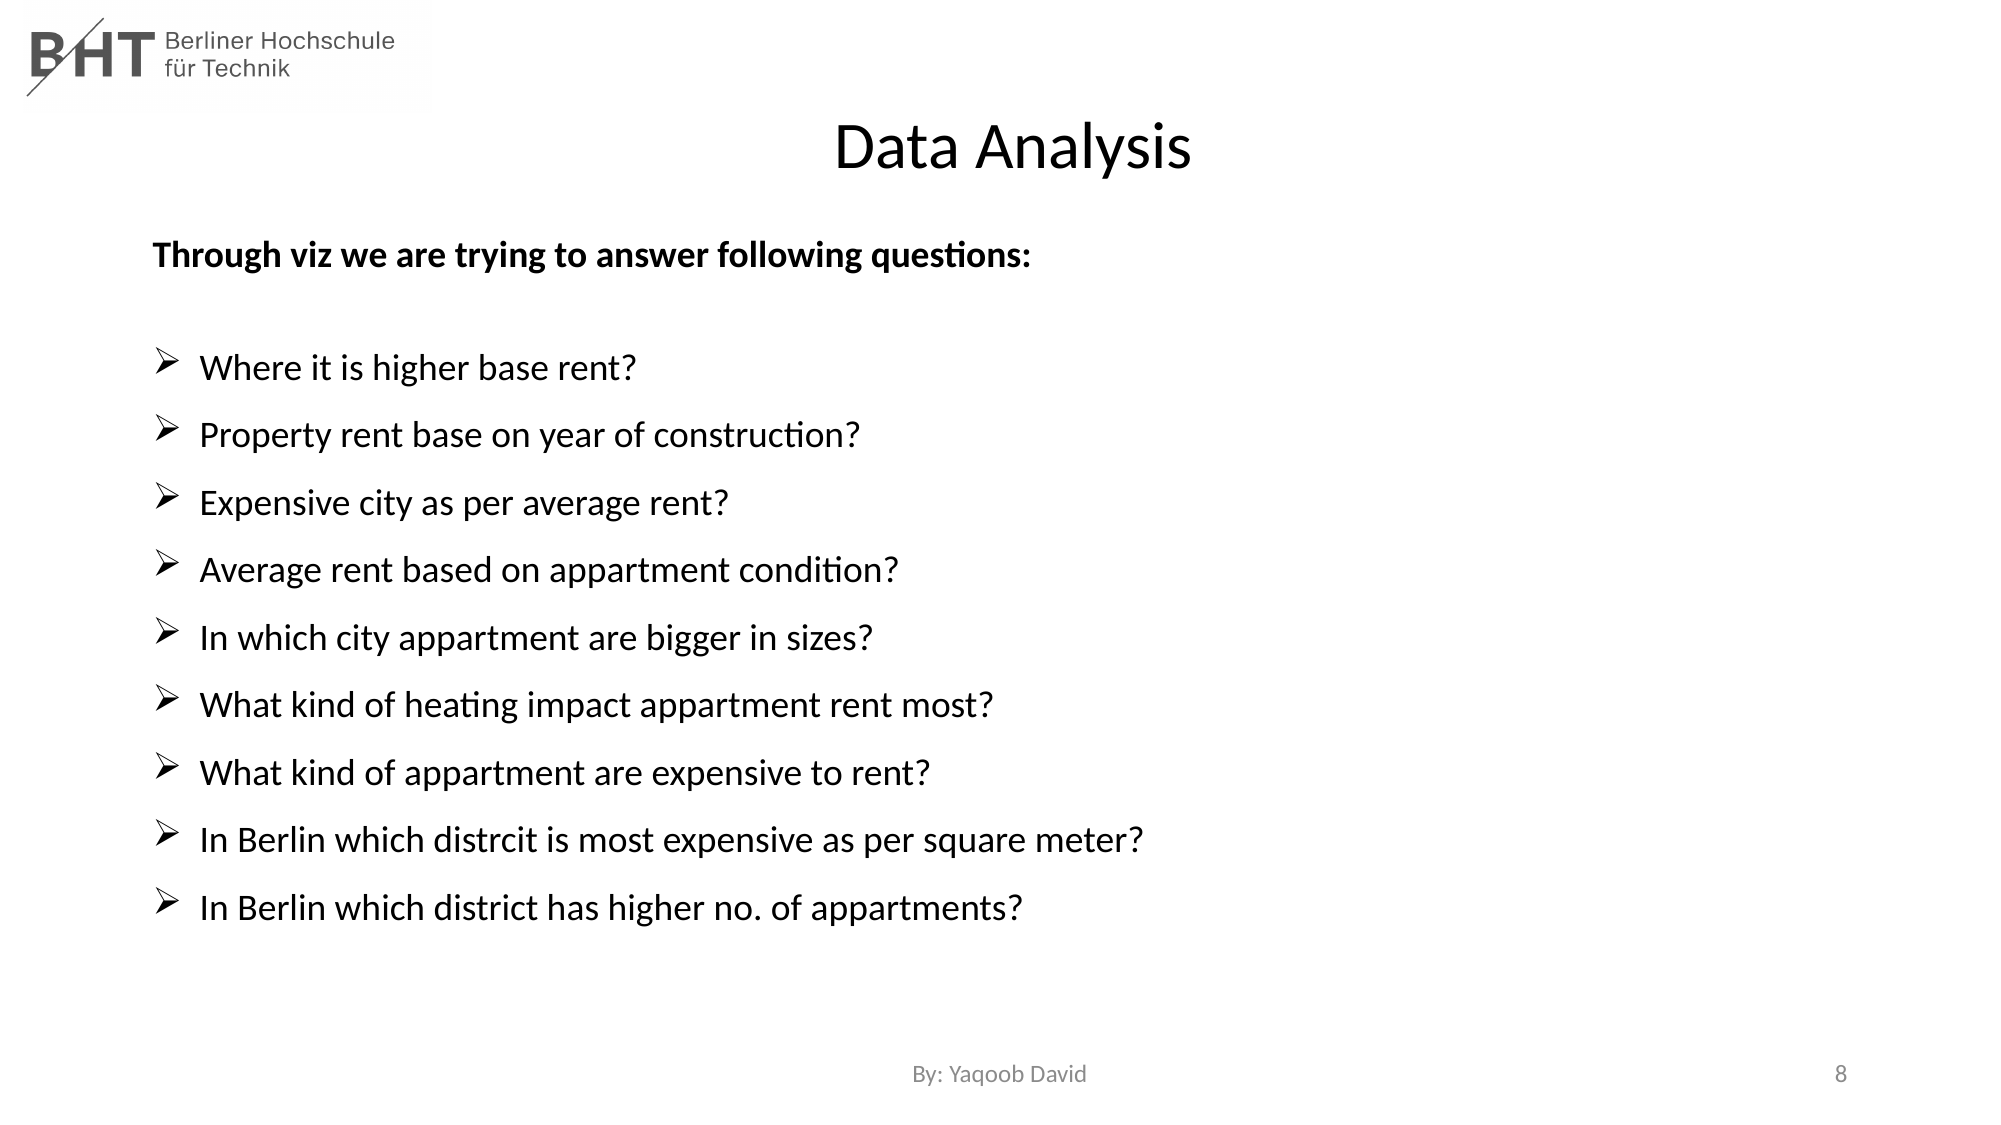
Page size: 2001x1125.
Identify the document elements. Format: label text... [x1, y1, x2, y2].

text_box Data Analysis [620, 94, 1407, 190]
picture [23, 0, 432, 113]
footer By: Yaqoob David [662, 1042, 1338, 1103]
text_box Through viz we are trying to answer following questions: Where it is higher base rent? Property rent base on year of construction? Expensive city as per average rent? Average rent based on appartment condition? In which city appartment are bigger in sizes? What kind of heating impact appartment rent most? What kind of appartment are expensive to rent? In Berlin which distrcit is most expensive as per square meter? In Berlin which district has higher no. of appartments? [137, 222, 1863, 981]
slide_number 8 [1412, 1042, 1863, 1103]
